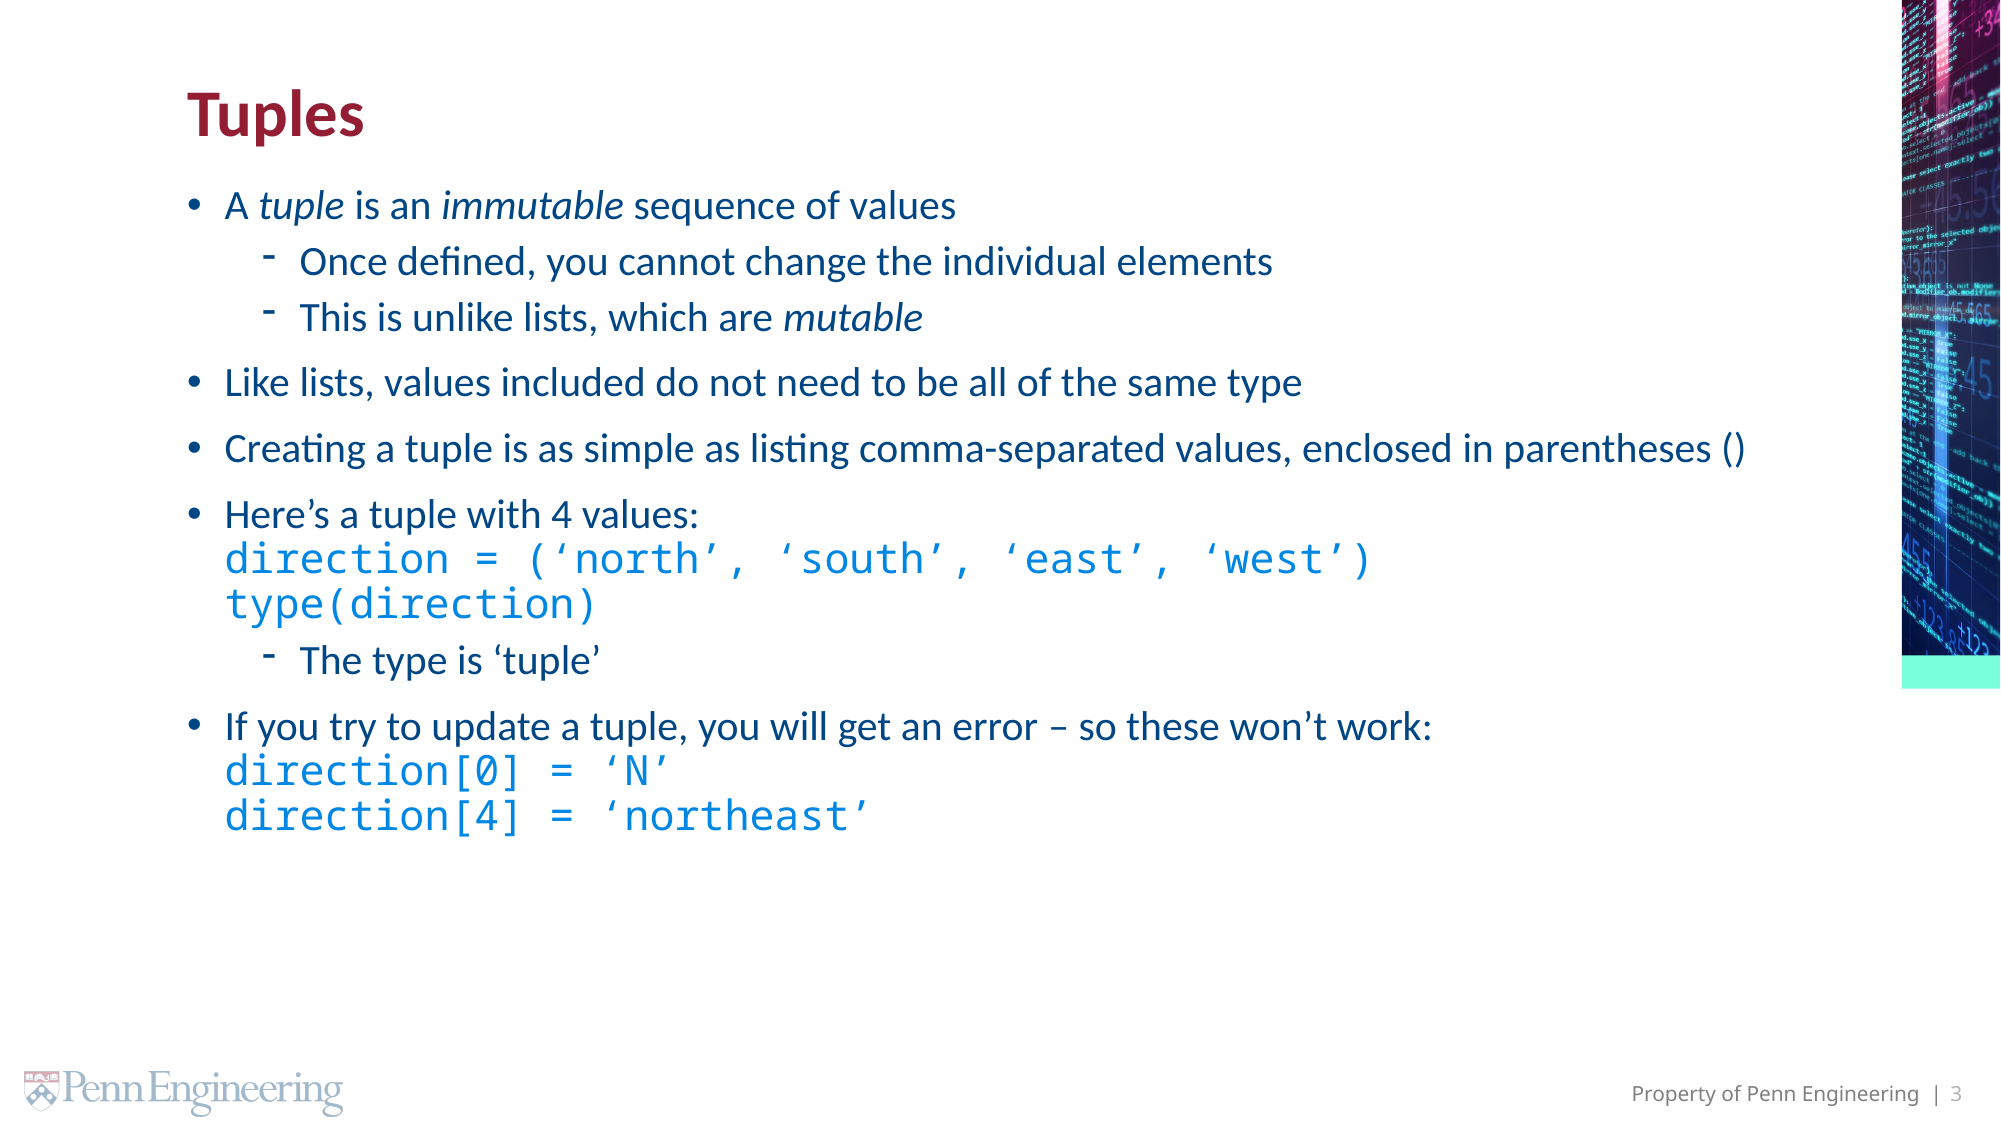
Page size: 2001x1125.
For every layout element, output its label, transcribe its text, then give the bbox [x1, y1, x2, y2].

slide_number 3 [1935, 1065, 2000, 1125]
list A tuple is an immutable sequence of values Once defined, you cannot change the individual elements This is unlike lists, which are mutable Like lists, values included do not need to be all of the same type Creating a tuple is as simple as listing comma-separated values, enclosed in parentheses () Here’s a tuple with 4 values: direction = (‘north’, ‘south’, ‘east’, ‘west’) type(direction) The type is ‘tuple’ If you try to update a tuple, you will get an error – so these won’t work: direction[0] = ‘N’ direction[4] = ‘northeast’ [187, 184, 1871, 868]
title Tuples [187, 54, 1871, 176]
text_box [362, 275, 1650, 838]
picture [1901, 0, 2001, 655]
